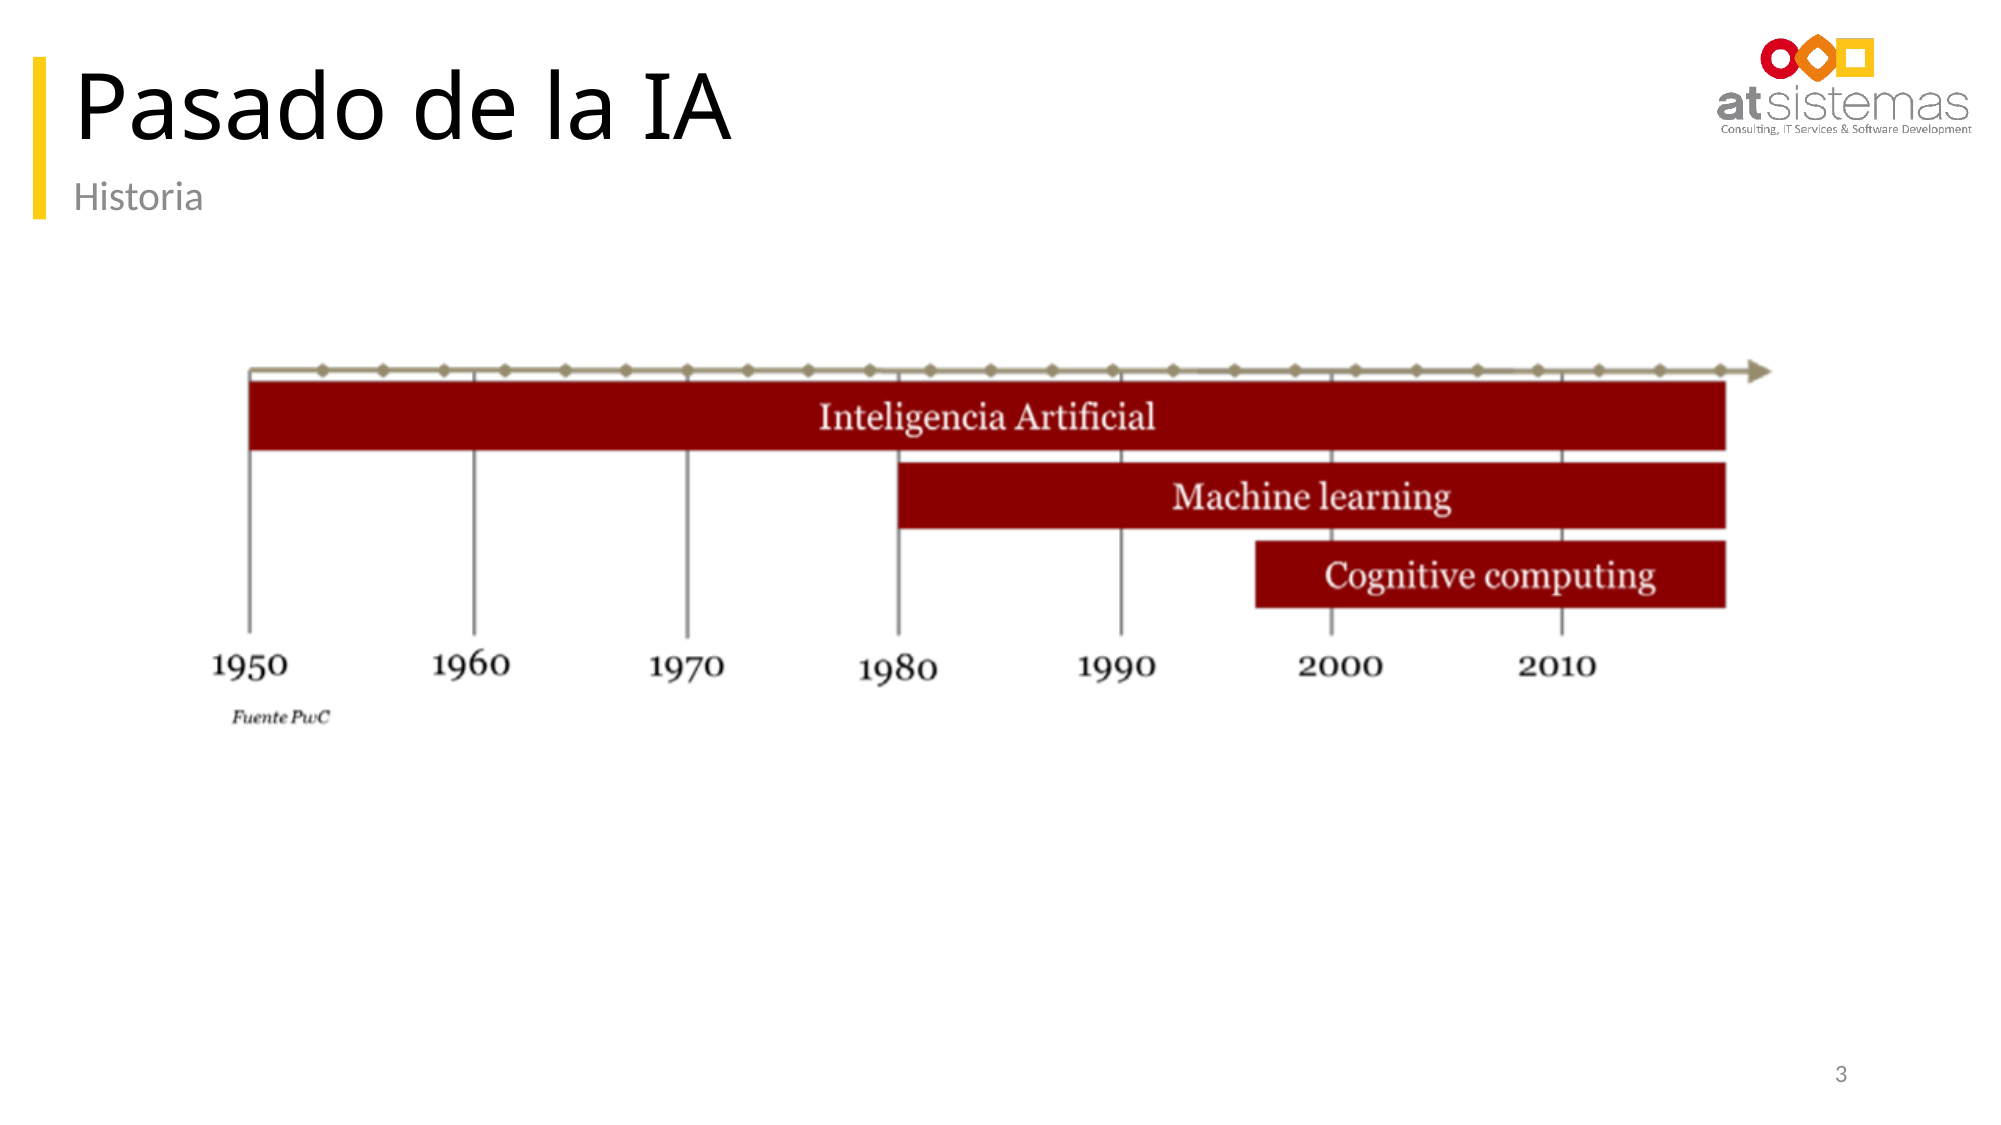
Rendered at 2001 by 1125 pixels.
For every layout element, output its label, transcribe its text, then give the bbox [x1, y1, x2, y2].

picture [177, 342, 1784, 763]
picture [1717, 34, 1972, 137]
title Pasado de la IA [58, 52, 1946, 168]
slide_number 3 [1412, 1042, 1863, 1103]
list Historia [58, 168, 1784, 228]
